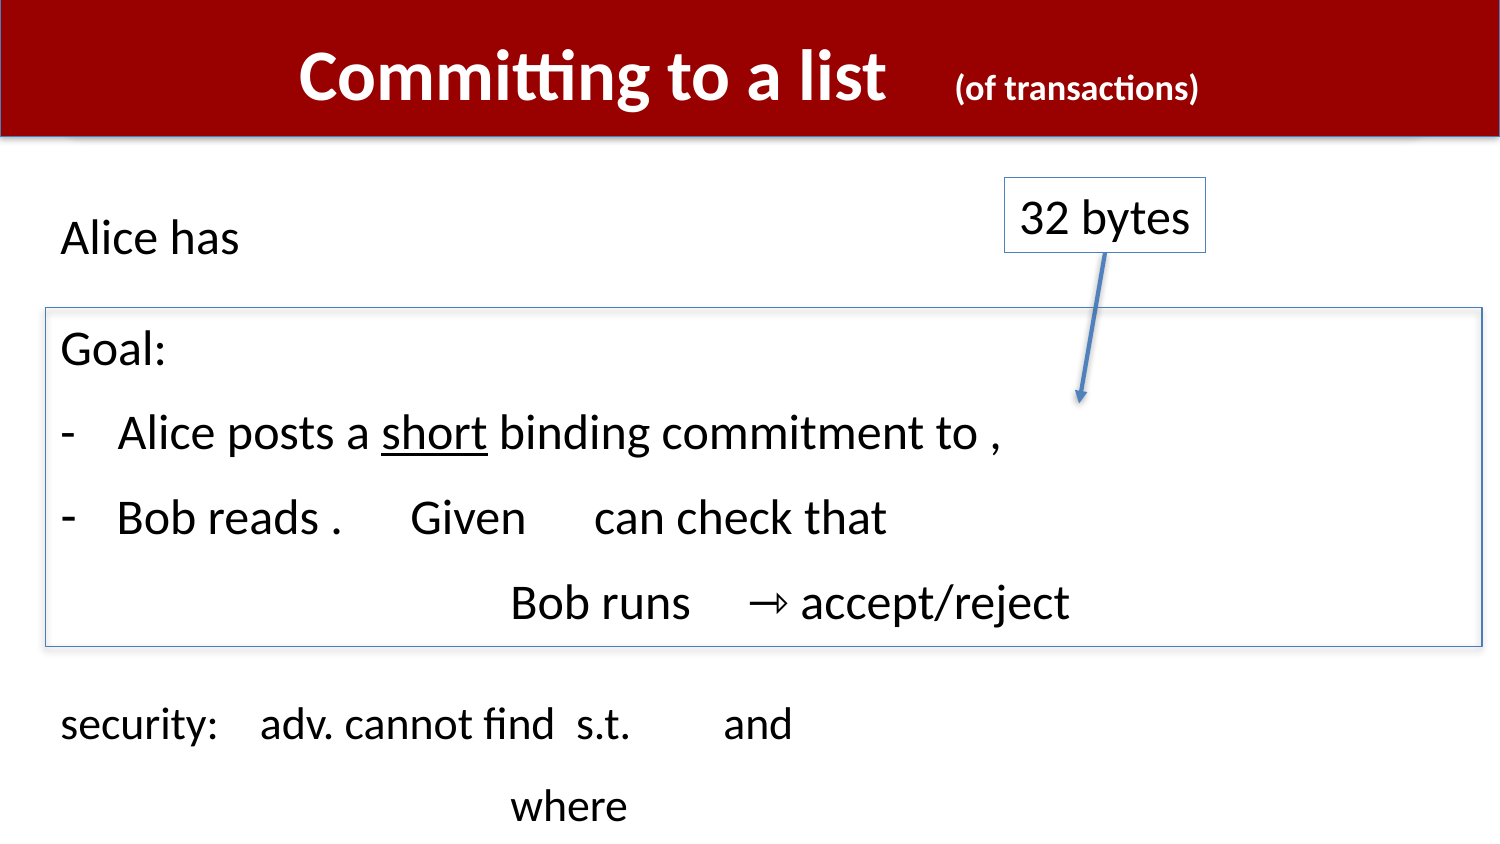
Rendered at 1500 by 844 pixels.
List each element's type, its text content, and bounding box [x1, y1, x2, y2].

text_box [45, 307, 1483, 647]
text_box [1003, 177, 1208, 404]
title Committing to a list (of transactions) [75, 20, 1425, 123]
